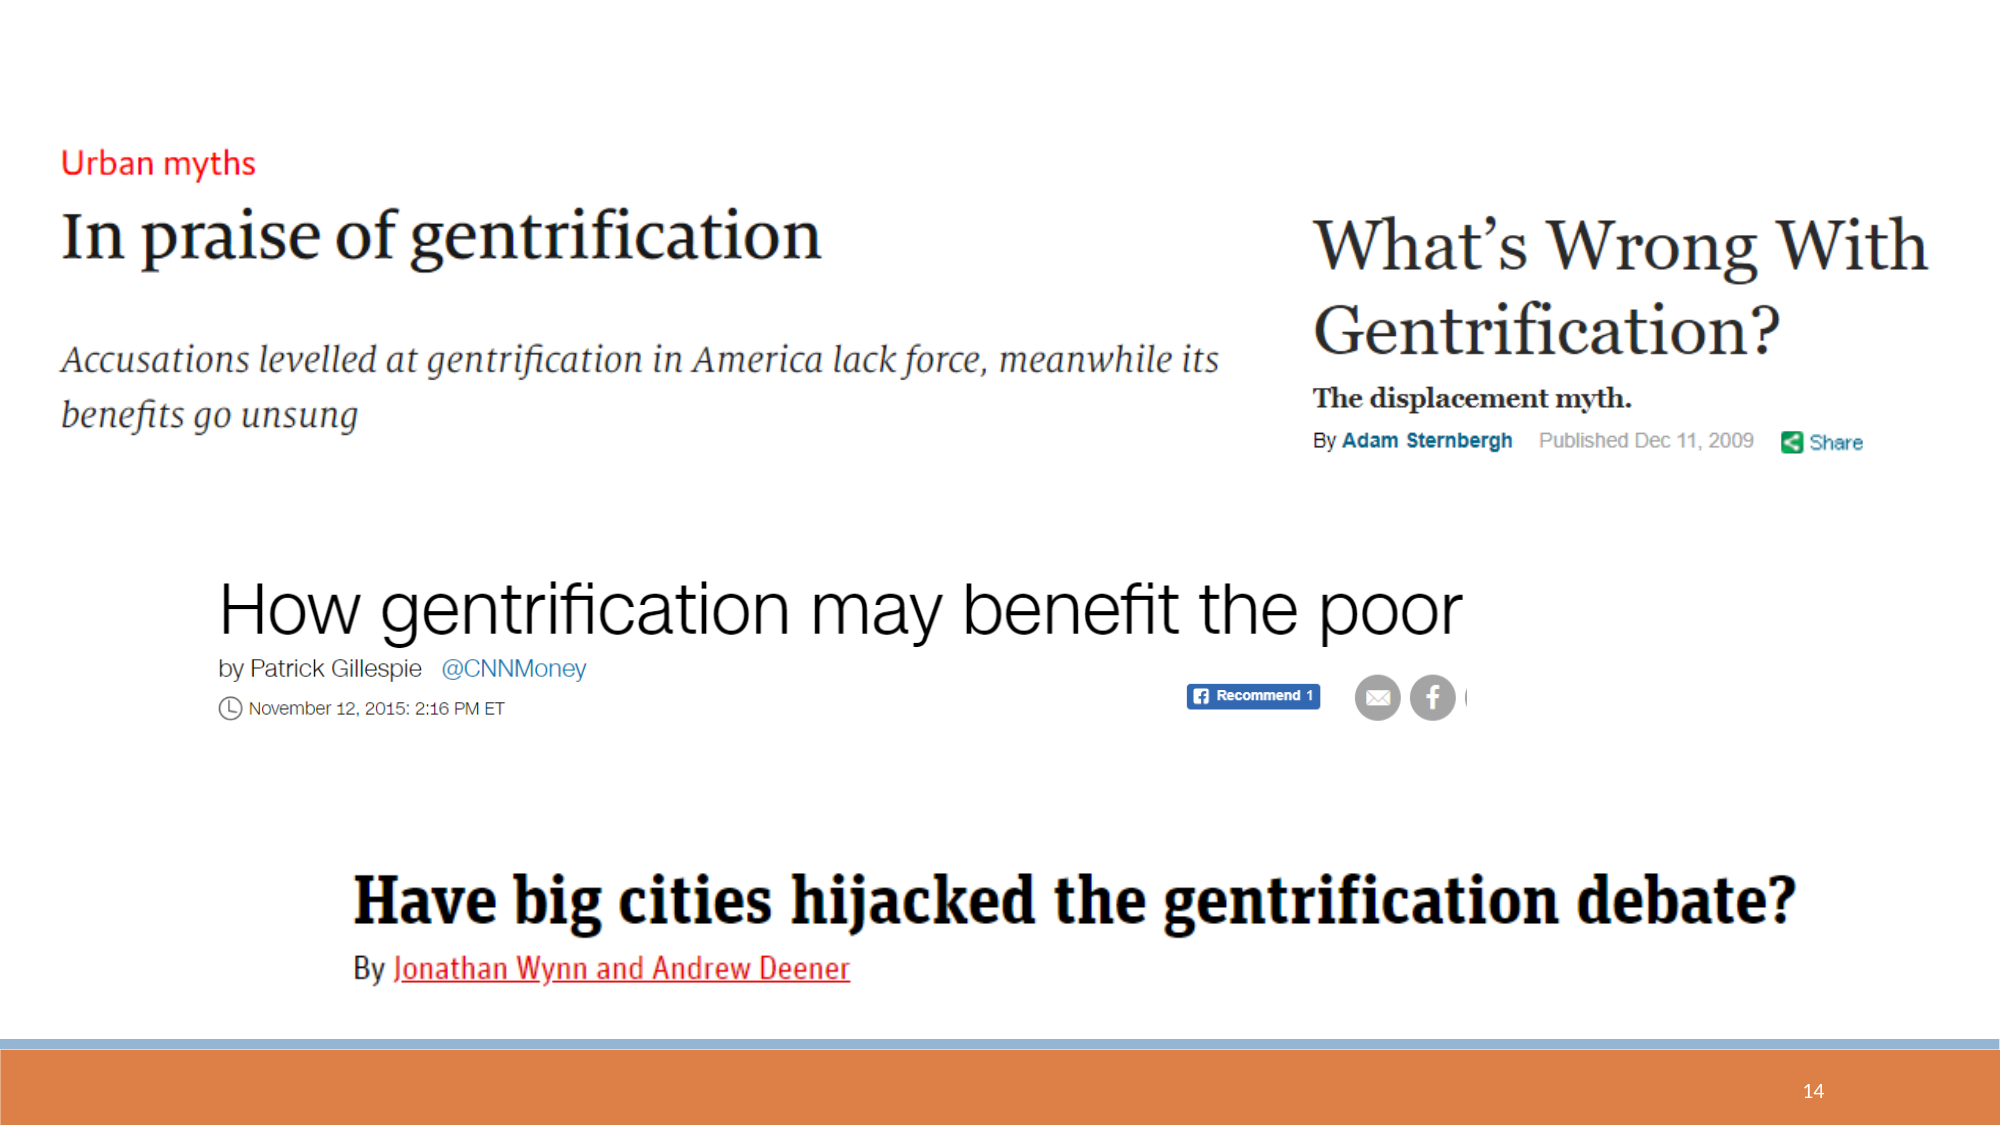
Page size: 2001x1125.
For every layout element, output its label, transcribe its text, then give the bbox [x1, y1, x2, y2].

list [1300, 200, 1977, 474]
slide_number 14 [1624, 1059, 1840, 1120]
picture [204, 561, 1467, 731]
picture [41, 134, 1249, 460]
picture [337, 856, 1814, 999]
